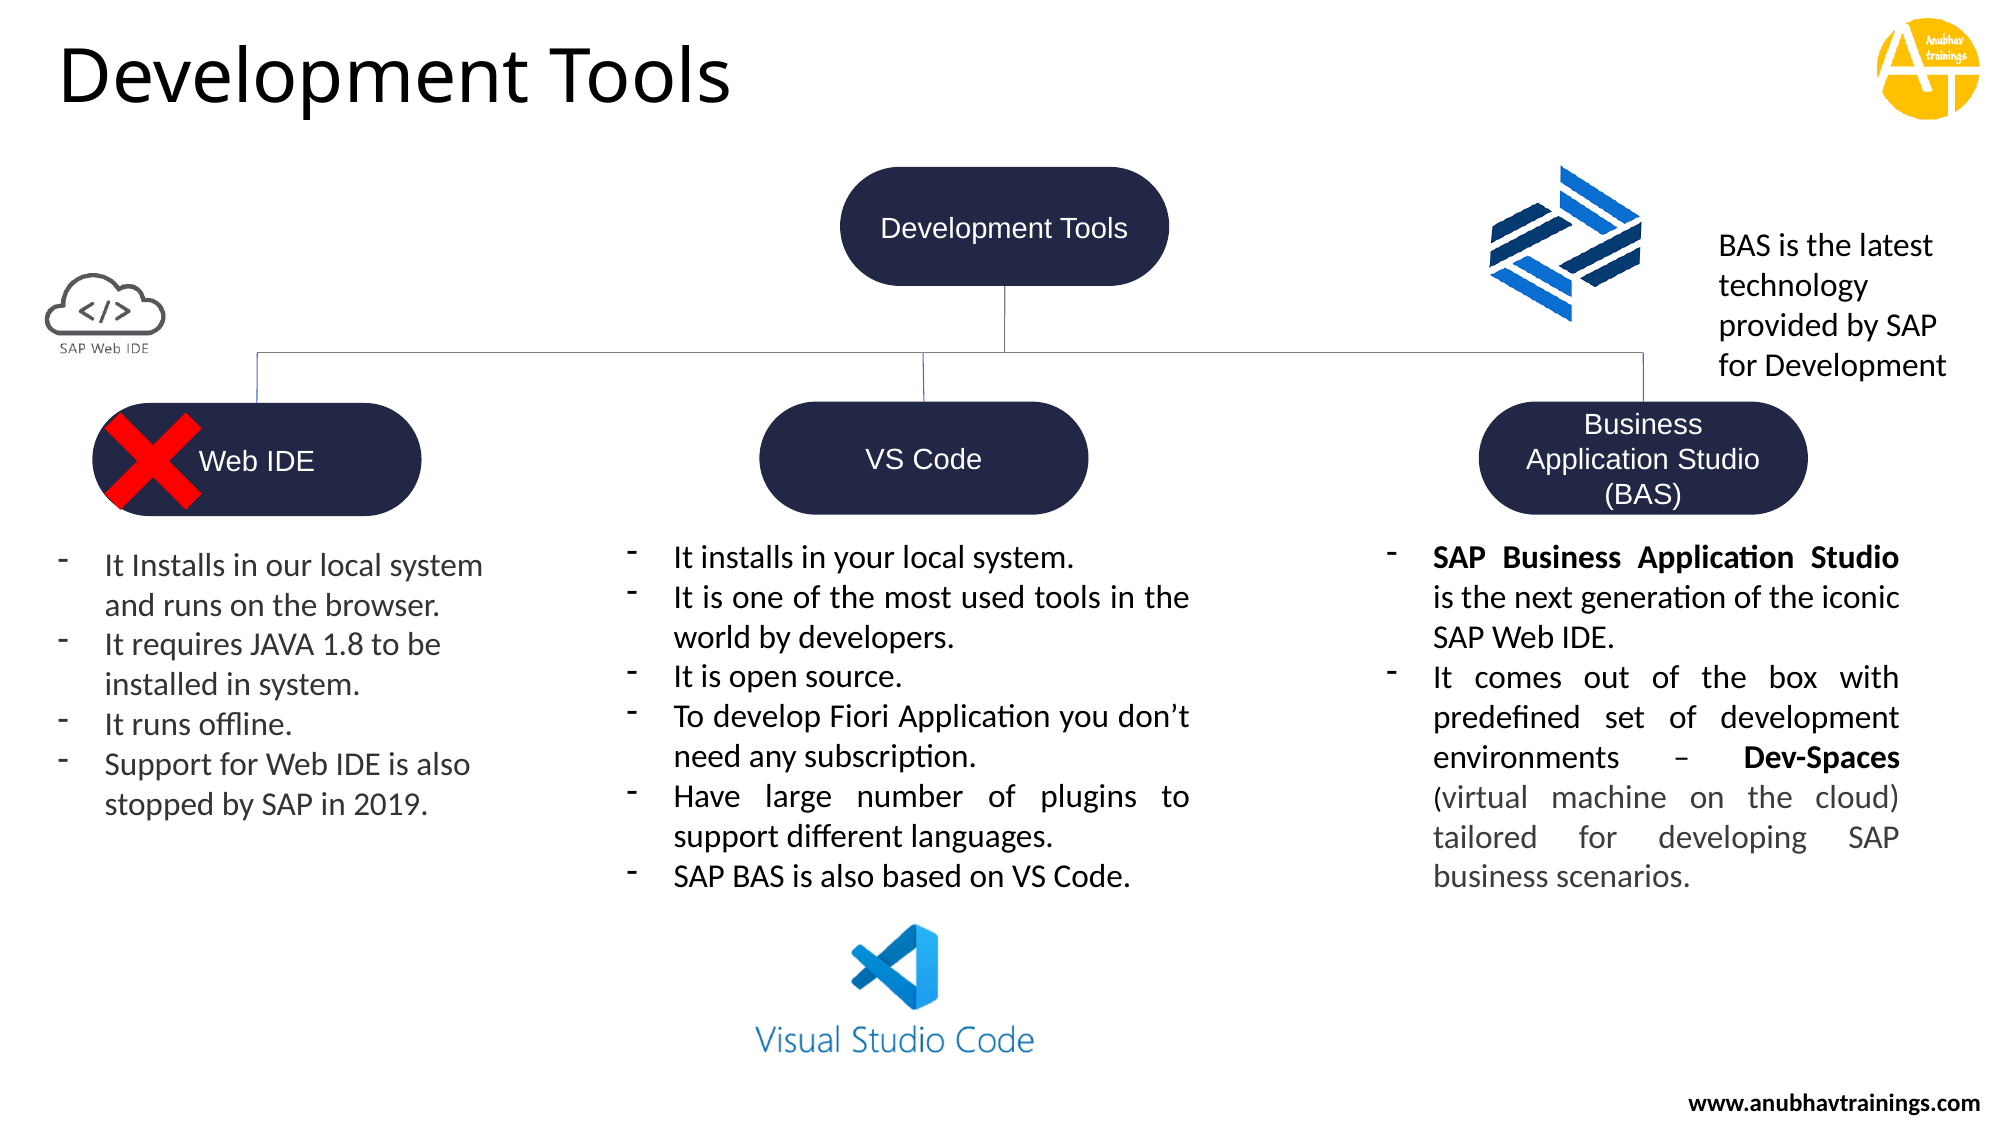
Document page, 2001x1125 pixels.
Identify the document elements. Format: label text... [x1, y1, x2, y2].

picture [1473, 152, 1657, 335]
picture [744, 895, 1074, 1081]
text_box It Installs in our local system and runs on the browser. It requires JAVA 1.8 to be installed in system. It runs offline. Support for Web IDE is also stopped by SAP in 2019. [42, 535, 527, 875]
text_box BAS is the latest technology provided by SAP for Development [1704, 216, 1990, 391]
footer www.anubhavtrainings.com [1669, 1089, 2000, 1114]
picture [24, 237, 185, 394]
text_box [92, 166, 1644, 517]
picture [1866, 11, 1985, 128]
text_box It installs in your local system. It is one of the most used tools in the world by developers. It is open source. To develop Fiori Application you don’t need any subscription. Have large number of plugins to support different languages. SAP BAS is also based on VS Code. [611, 527, 1206, 902]
text_box Development Tools [42, 30, 1866, 128]
text_box SAP Business Application Studio is the next generation of the iconic SAP Web IDE. It comes out of the box with predefined set of development environments – Dev-Spaces (virtual machine on the cloud) tailored for developing SAP business scenarios. [1371, 527, 1916, 902]
picture [104, 412, 202, 510]
text_box Business Application Studio (BAS) [1644, 400, 1809, 516]
